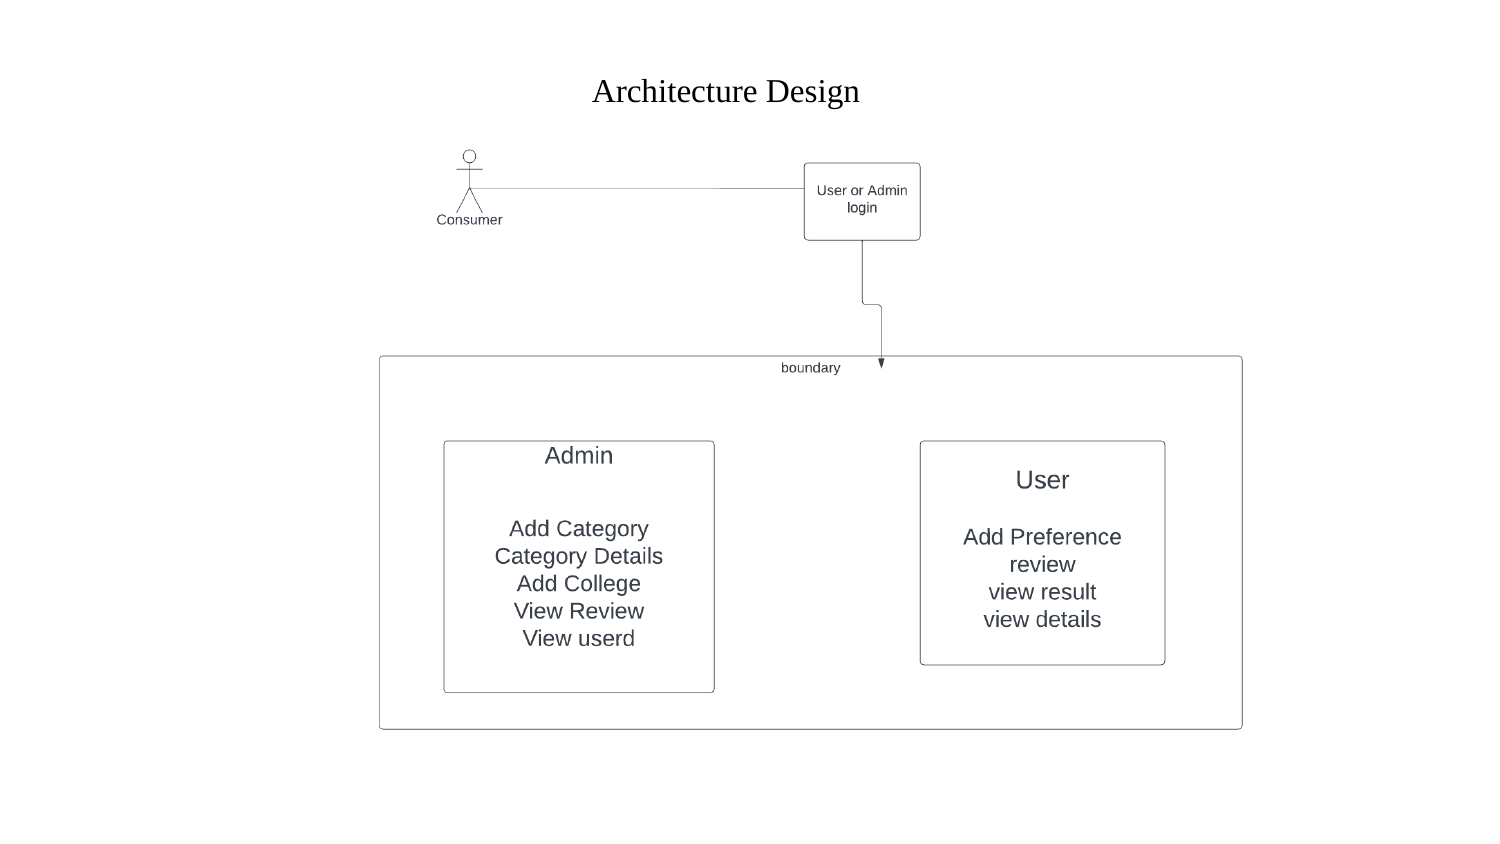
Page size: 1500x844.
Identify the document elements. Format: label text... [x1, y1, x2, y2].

text_box Architecture Design [576, 53, 923, 123]
picture [173, 124, 1316, 806]
